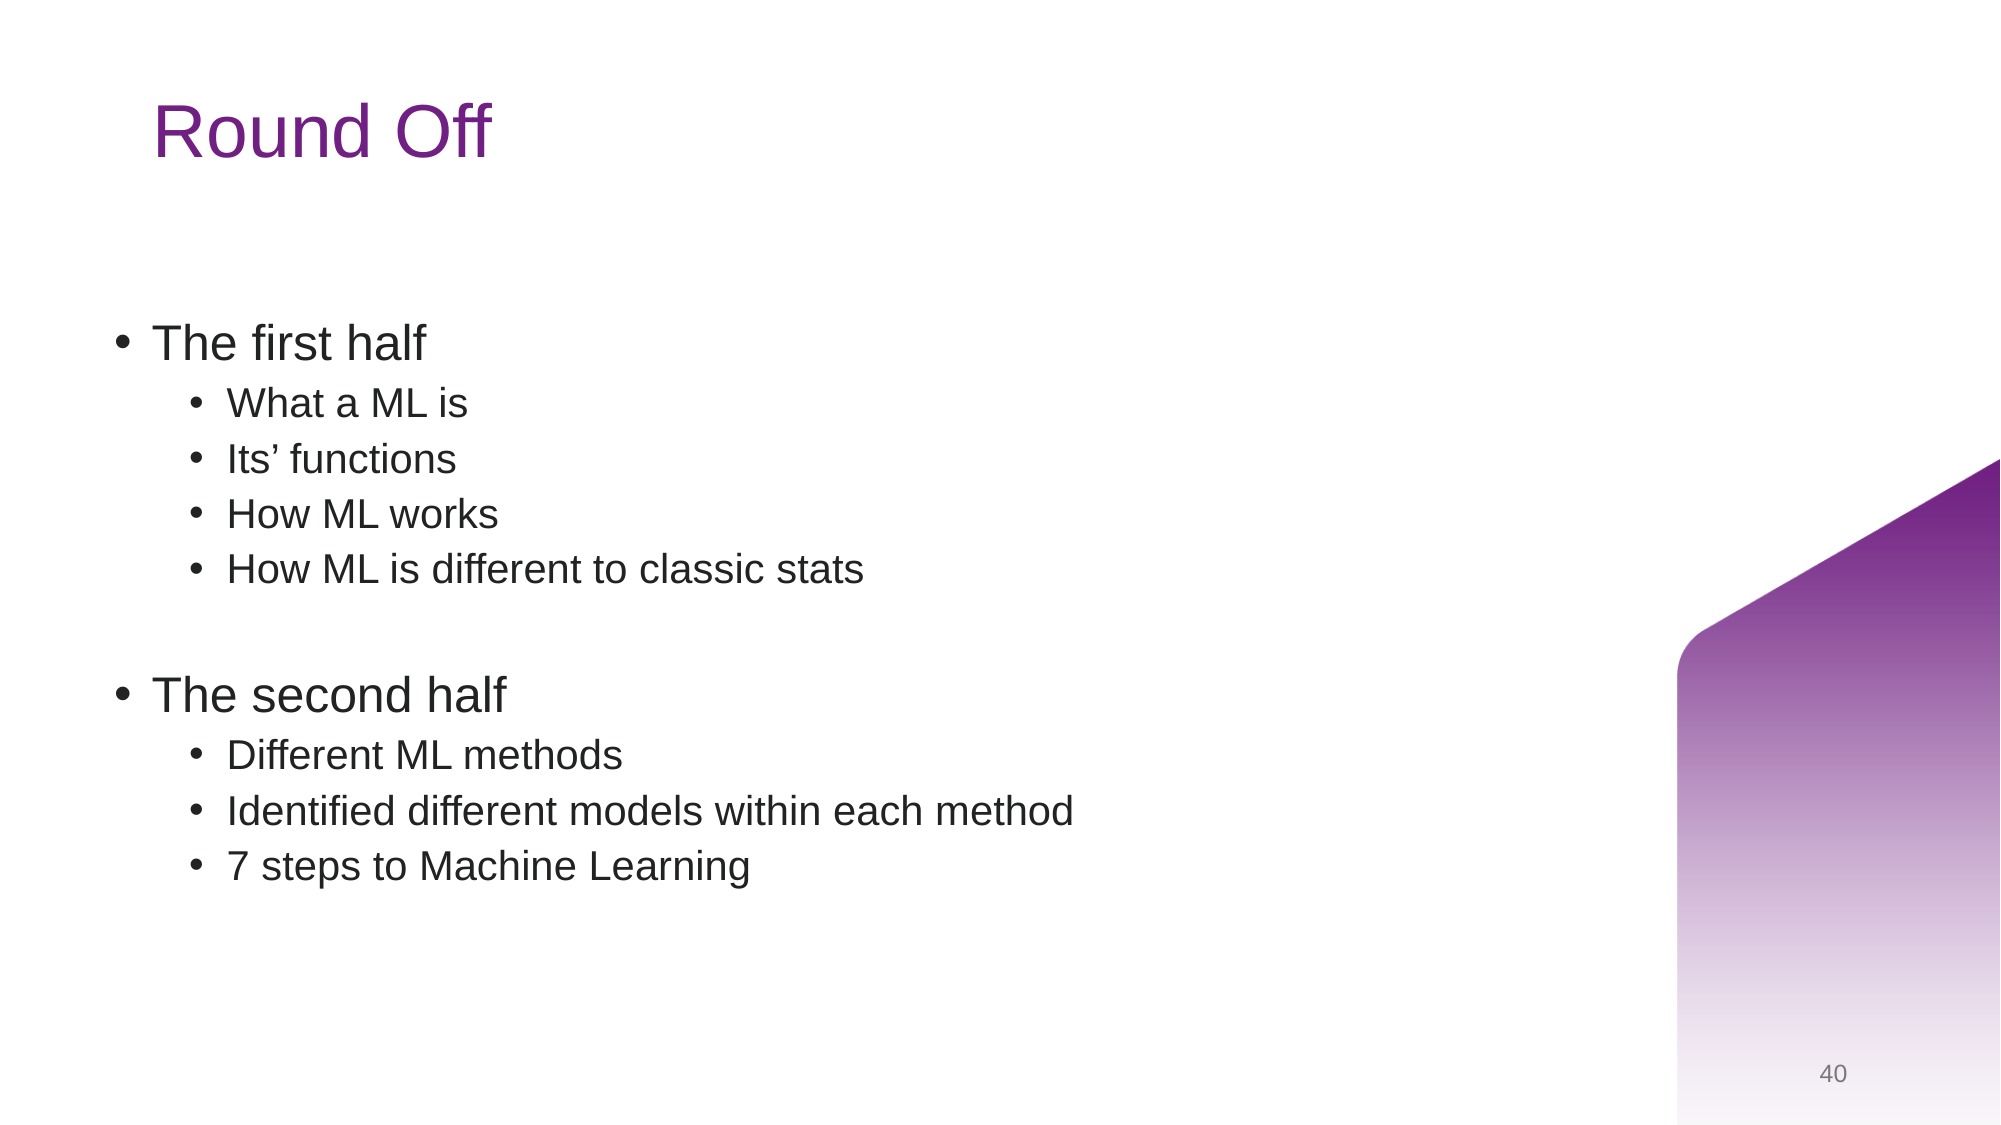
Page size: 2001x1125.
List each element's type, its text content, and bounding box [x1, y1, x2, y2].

title Round Off [137, 88, 1775, 179]
slide_number 40 [1412, 1042, 1863, 1103]
list The first half What a ML is Its’ functions How ML works How ML is different to classic stats The second half Different ML methods Identified different models within each method 7 steps to Machine Learning [99, 229, 1550, 896]
picture [1166, 200, 2000, 1125]
